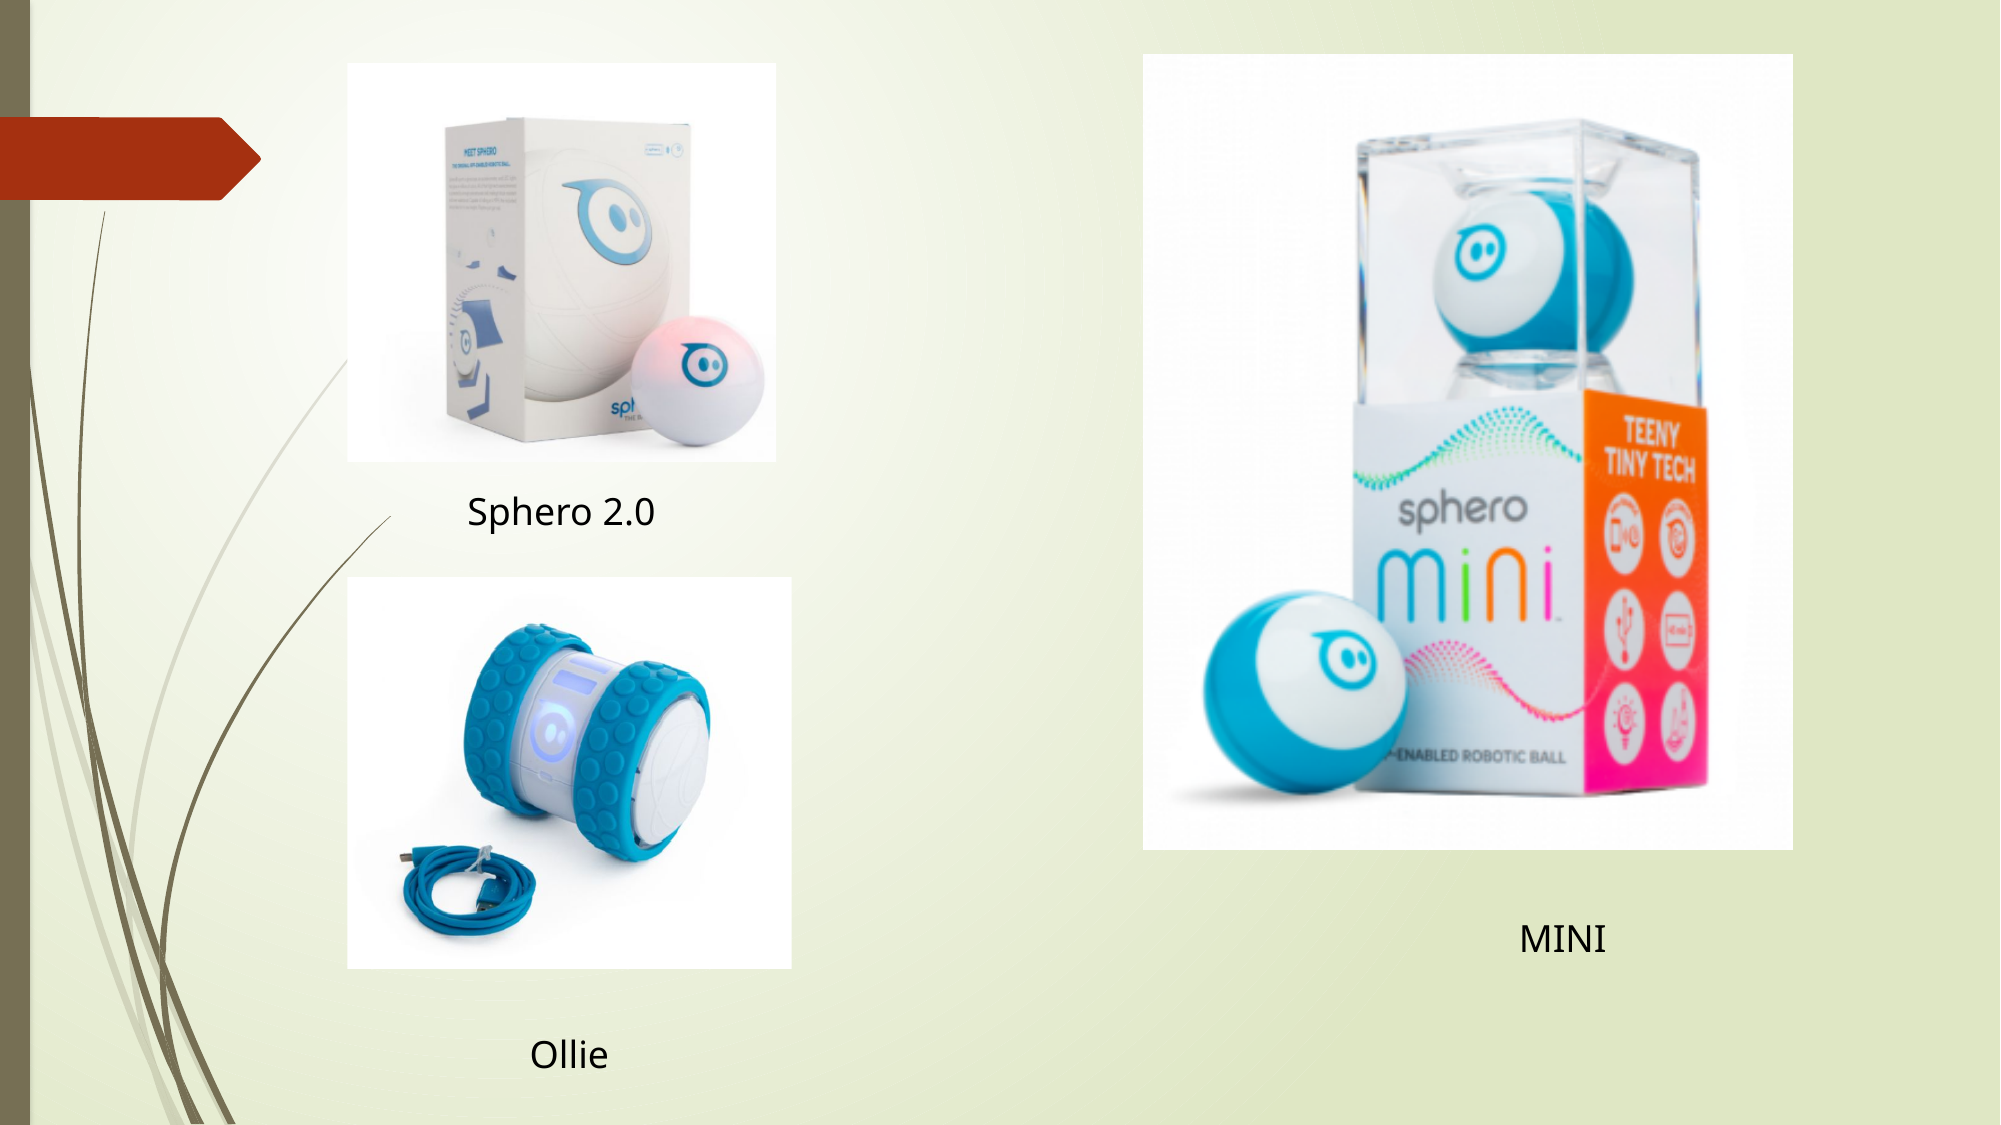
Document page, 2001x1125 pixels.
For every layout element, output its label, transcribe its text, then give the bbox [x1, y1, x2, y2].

picture [1143, 53, 1793, 851]
text_box MINI [1503, 907, 1622, 968]
picture [347, 577, 792, 969]
text_box Ollie [514, 1023, 625, 1084]
text_box Sphero 2.0 [452, 480, 671, 541]
picture [347, 63, 777, 463]
